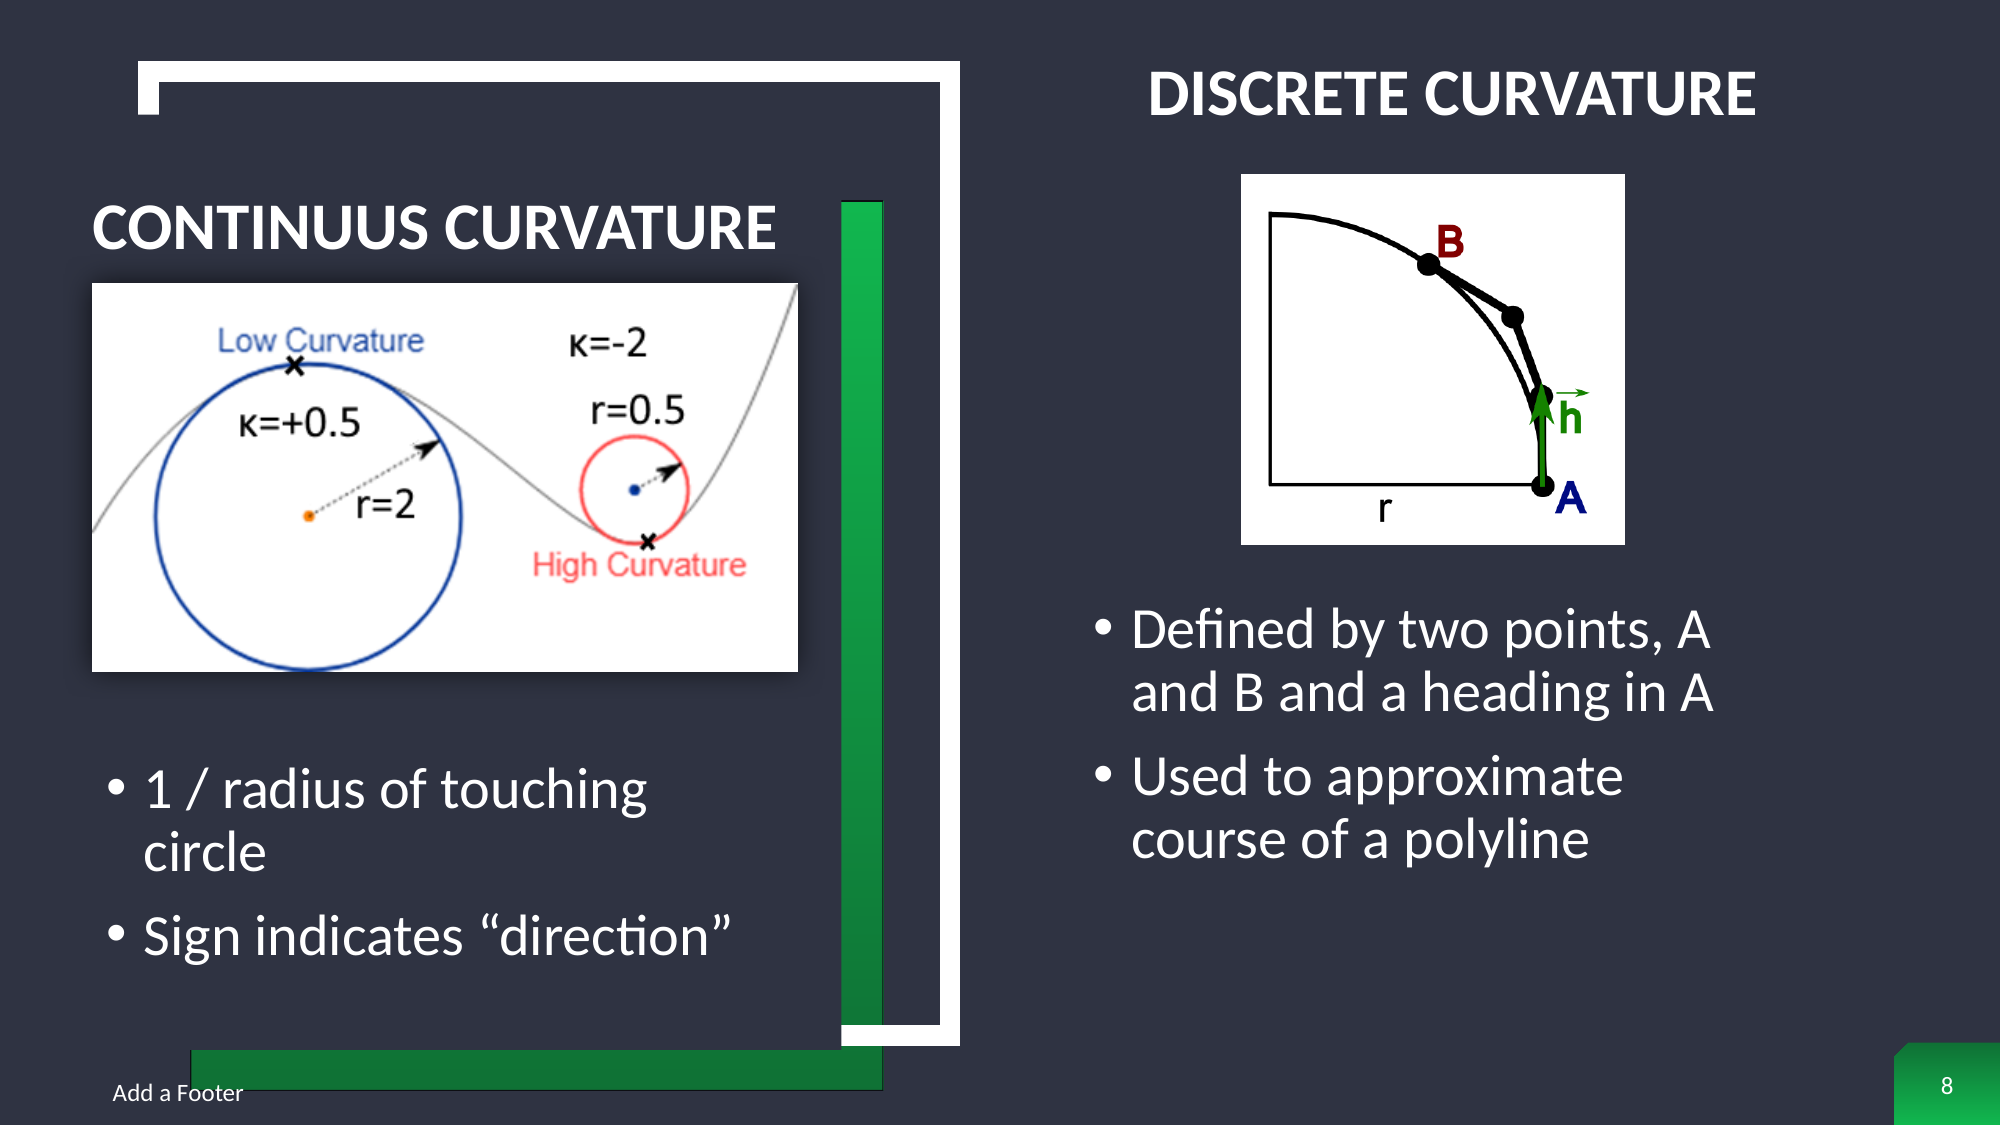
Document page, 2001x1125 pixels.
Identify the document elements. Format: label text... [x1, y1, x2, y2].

text_box Defined by two points, A and B and a heading in A Used to approximate course of a polyline [1078, 591, 1787, 1031]
title Discrete Curvature [1106, 47, 1800, 142]
text_box CONTINUUS Curvature [88, 181, 782, 266]
footer Add a Footer [97, 1061, 773, 1121]
slide_number 8 [1894, 1050, 2000, 1118]
text_box 1 / radius of touching circle Sign indicates “direction” [90, 750, 800, 980]
picture [92, 283, 798, 672]
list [1240, 174, 1625, 545]
